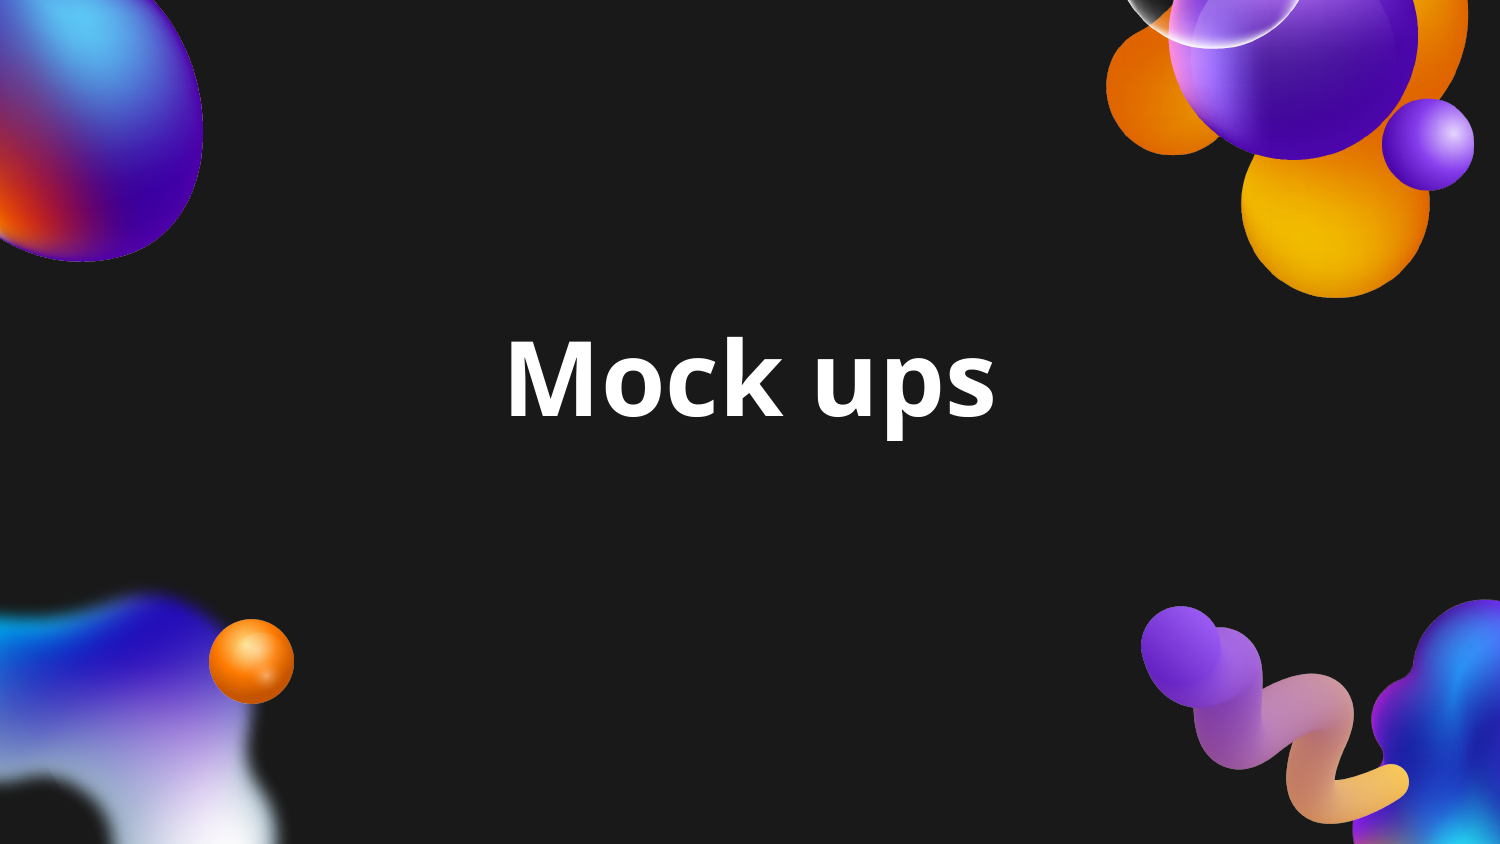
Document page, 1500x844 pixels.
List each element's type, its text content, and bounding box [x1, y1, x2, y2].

picture [1140, 571, 1500, 844]
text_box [0, 460, 401, 844]
picture [1106, 0, 1474, 298]
picture [0, 0, 203, 262]
title Mock ups [293, 297, 1207, 532]
